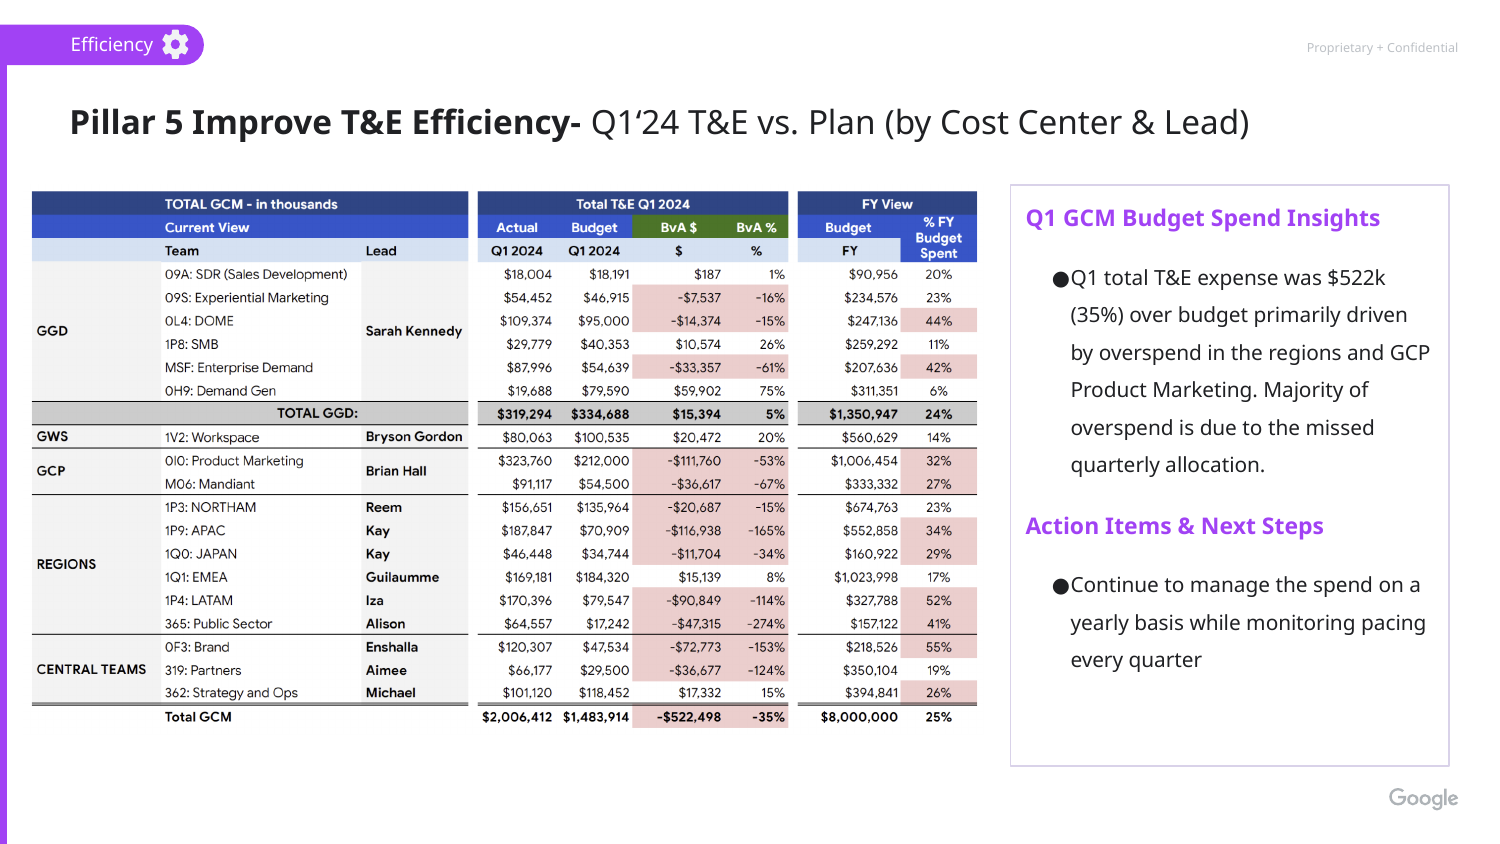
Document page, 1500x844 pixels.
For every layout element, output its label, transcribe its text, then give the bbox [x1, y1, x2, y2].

picture [22, 184, 985, 735]
subtitle Efficiency [10, 24, 154, 64]
title Pillar 5 Improve T&E Efficiency- Q1‘24 T&E vs. Plan (by Cost Center & Lead) [69, 95, 1464, 139]
text_box [162, 29, 189, 59]
text_box Q1 GCM Budget Spend Insights Q1 total T&E expense was $522k (35%) over budget primarily driven by overspend in the regions and GCP Product Marketing. Majority of overspend is due to the missed quarterly allocation. Action Items & Next Steps Continue to manage the spend on a yearly basis while monitoring pacing every quarter [1010, 184, 1450, 766]
